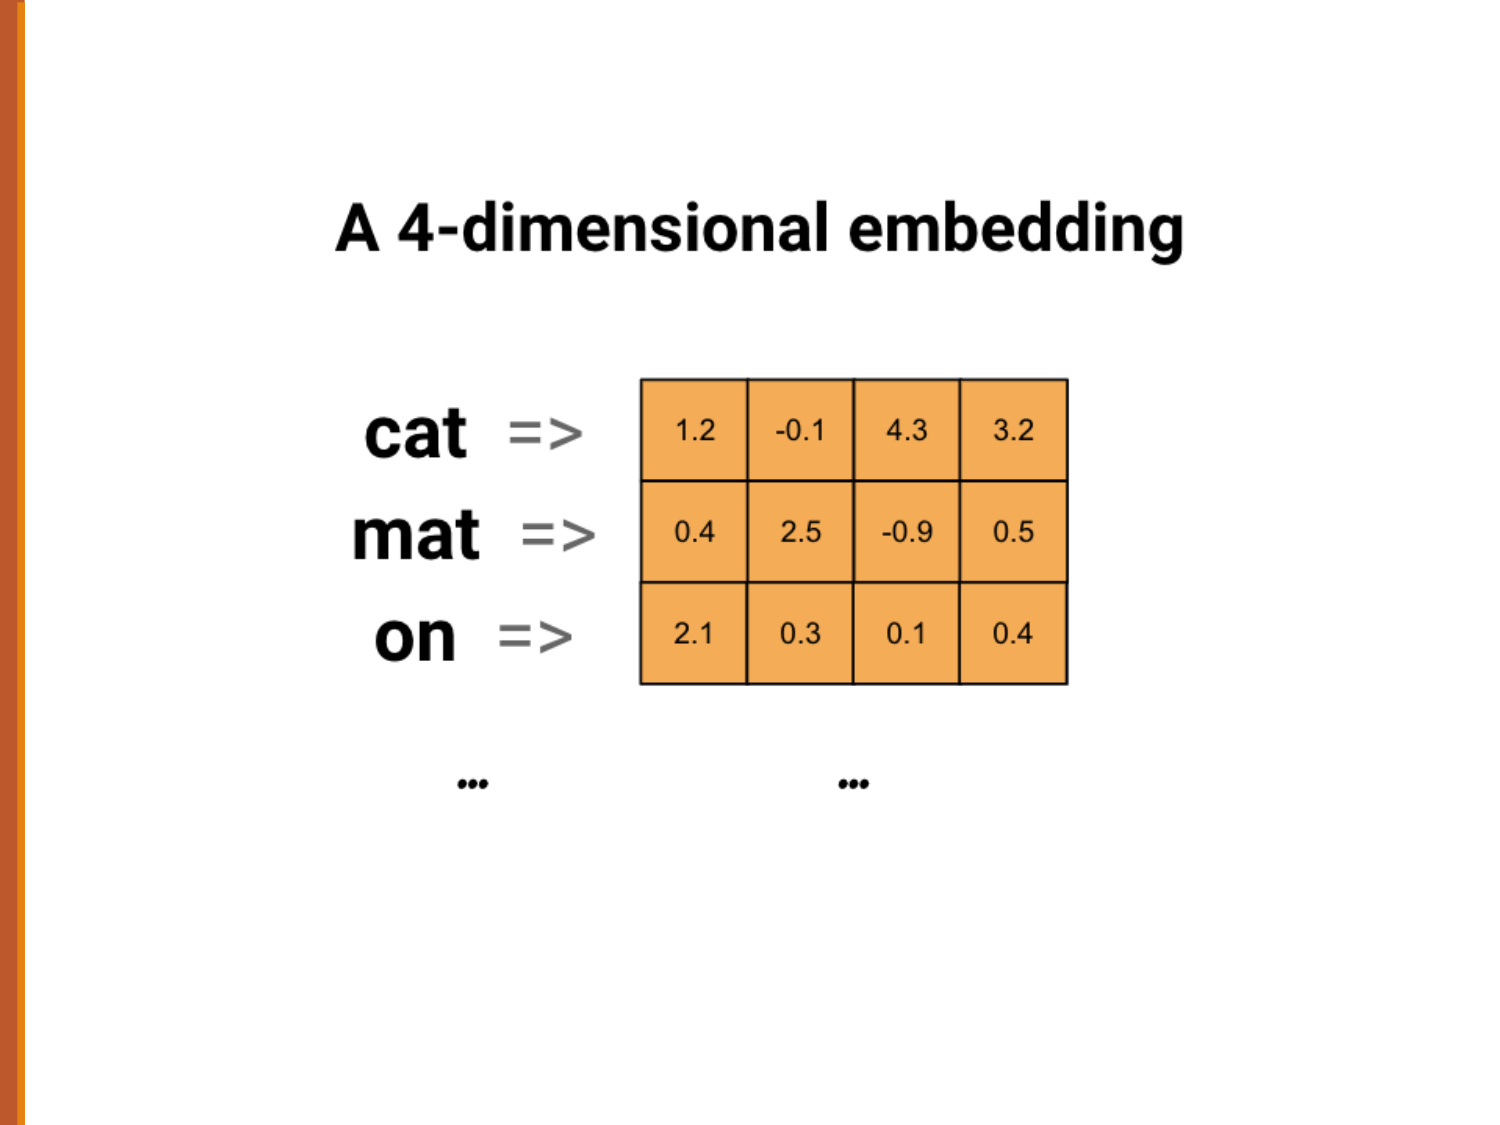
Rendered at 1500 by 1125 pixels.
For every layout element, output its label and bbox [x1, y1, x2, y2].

picture [250, 111, 1249, 870]
